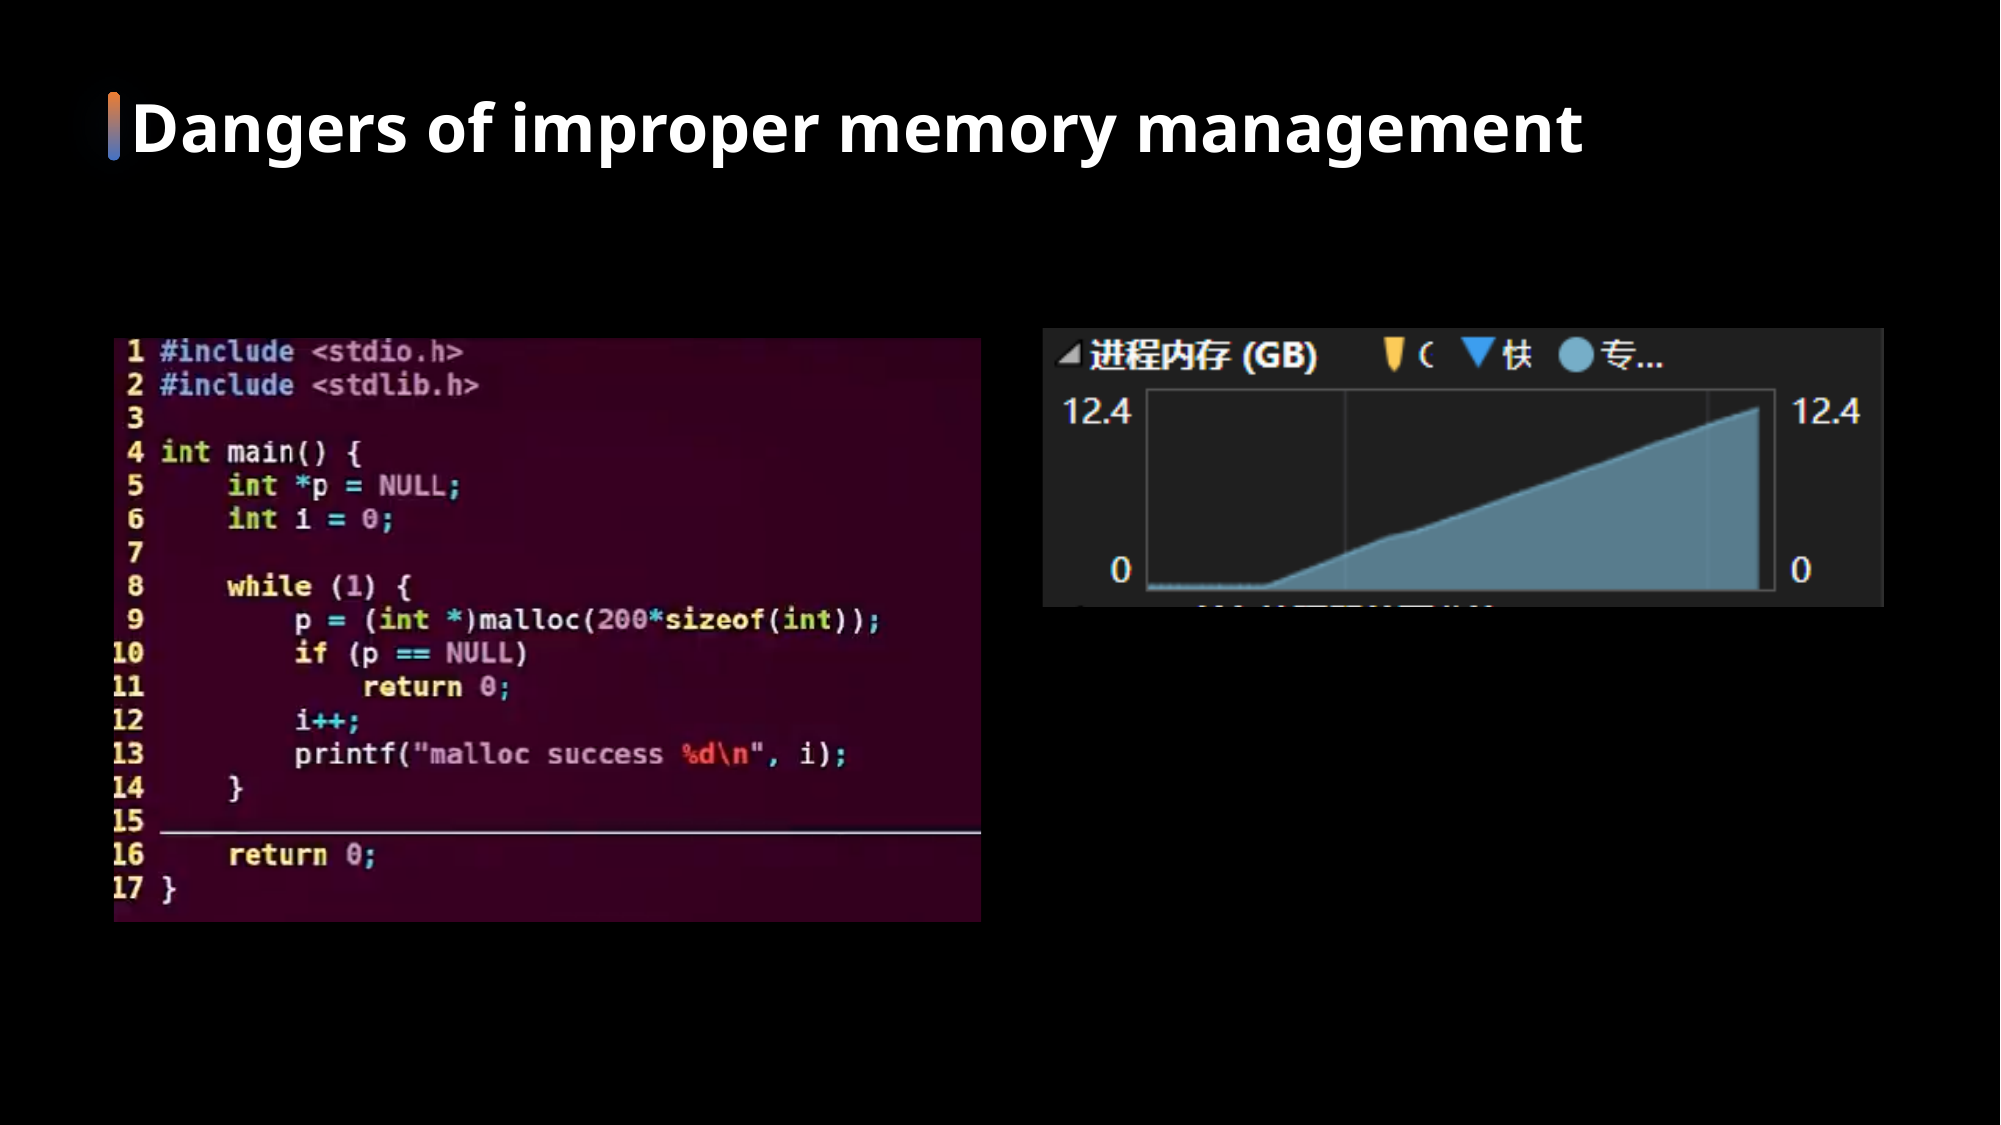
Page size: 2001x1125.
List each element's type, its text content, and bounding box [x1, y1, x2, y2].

picture [113, 338, 982, 922]
text_box [107, 90, 121, 162]
text_box Dangers of improper memory management [130, 86, 1838, 167]
picture [1042, 328, 1887, 607]
